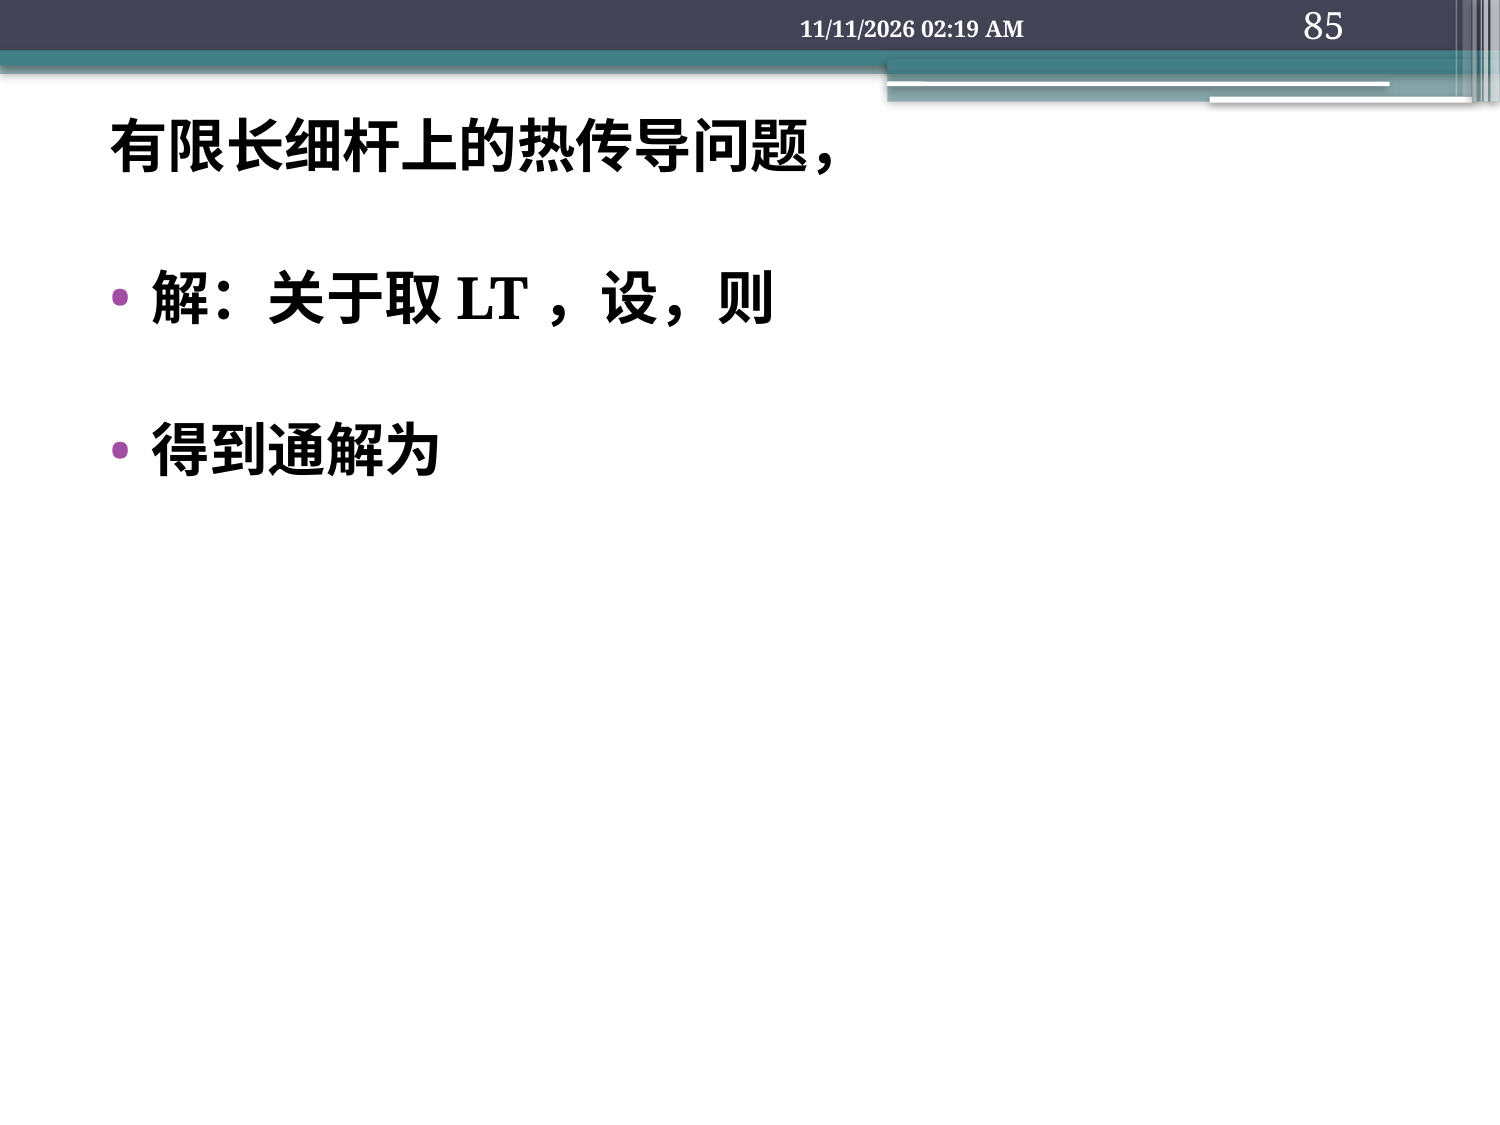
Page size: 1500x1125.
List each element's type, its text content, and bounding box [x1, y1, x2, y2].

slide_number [785, 7, 1167, 83]
slide_number 85 [1187, 0, 1360, 61]
